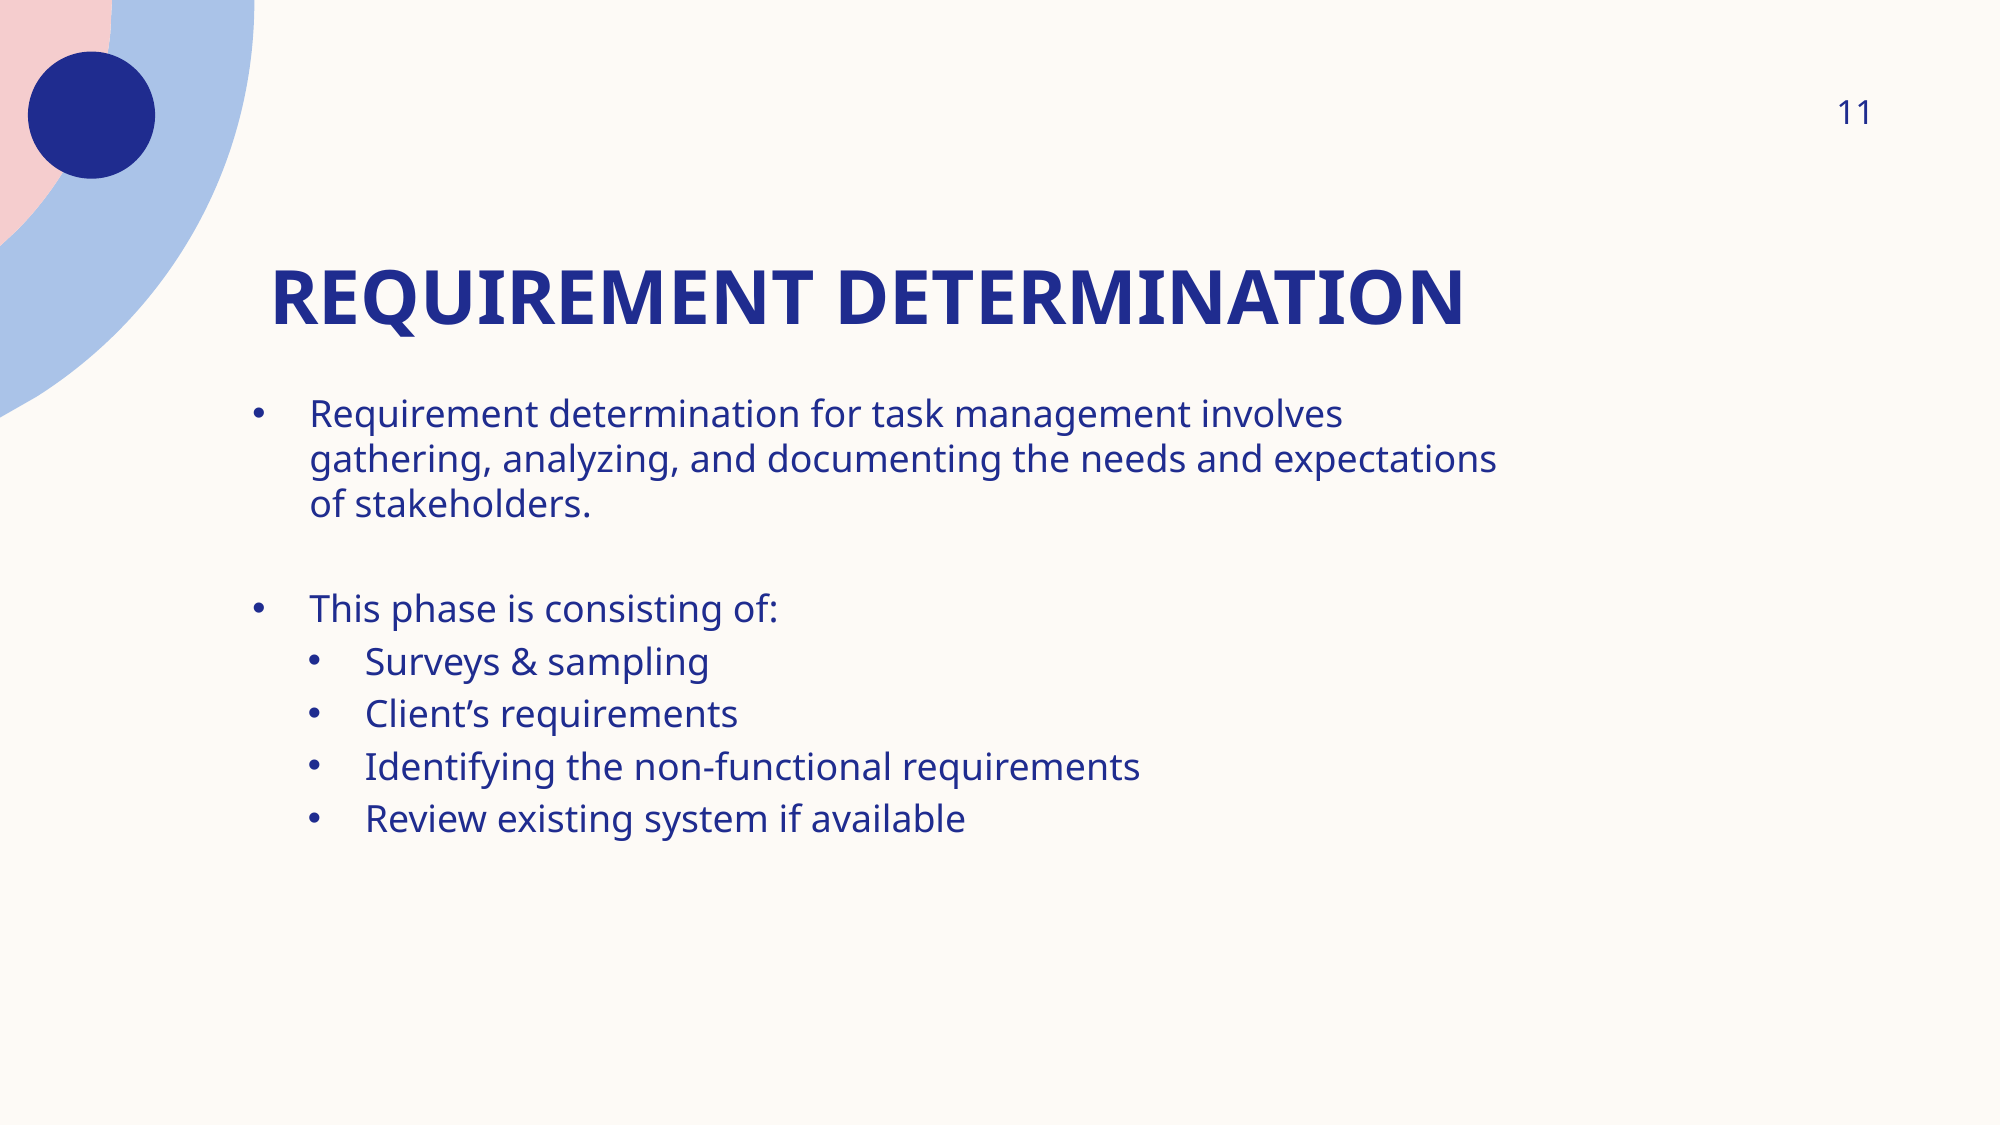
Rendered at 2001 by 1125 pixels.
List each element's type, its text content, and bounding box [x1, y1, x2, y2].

slide_number 11 [1699, 75, 1875, 153]
list Requirement determination for task management involves gathering, analyzing, and documenting the needs and expectations of stakeholders. This phase is consisting of: Surveys & sampling Client’s requirements Identifying the non-functional requirements Review existing system if available [237, 382, 1527, 993]
title Requirement Determination [254, 178, 1875, 340]
